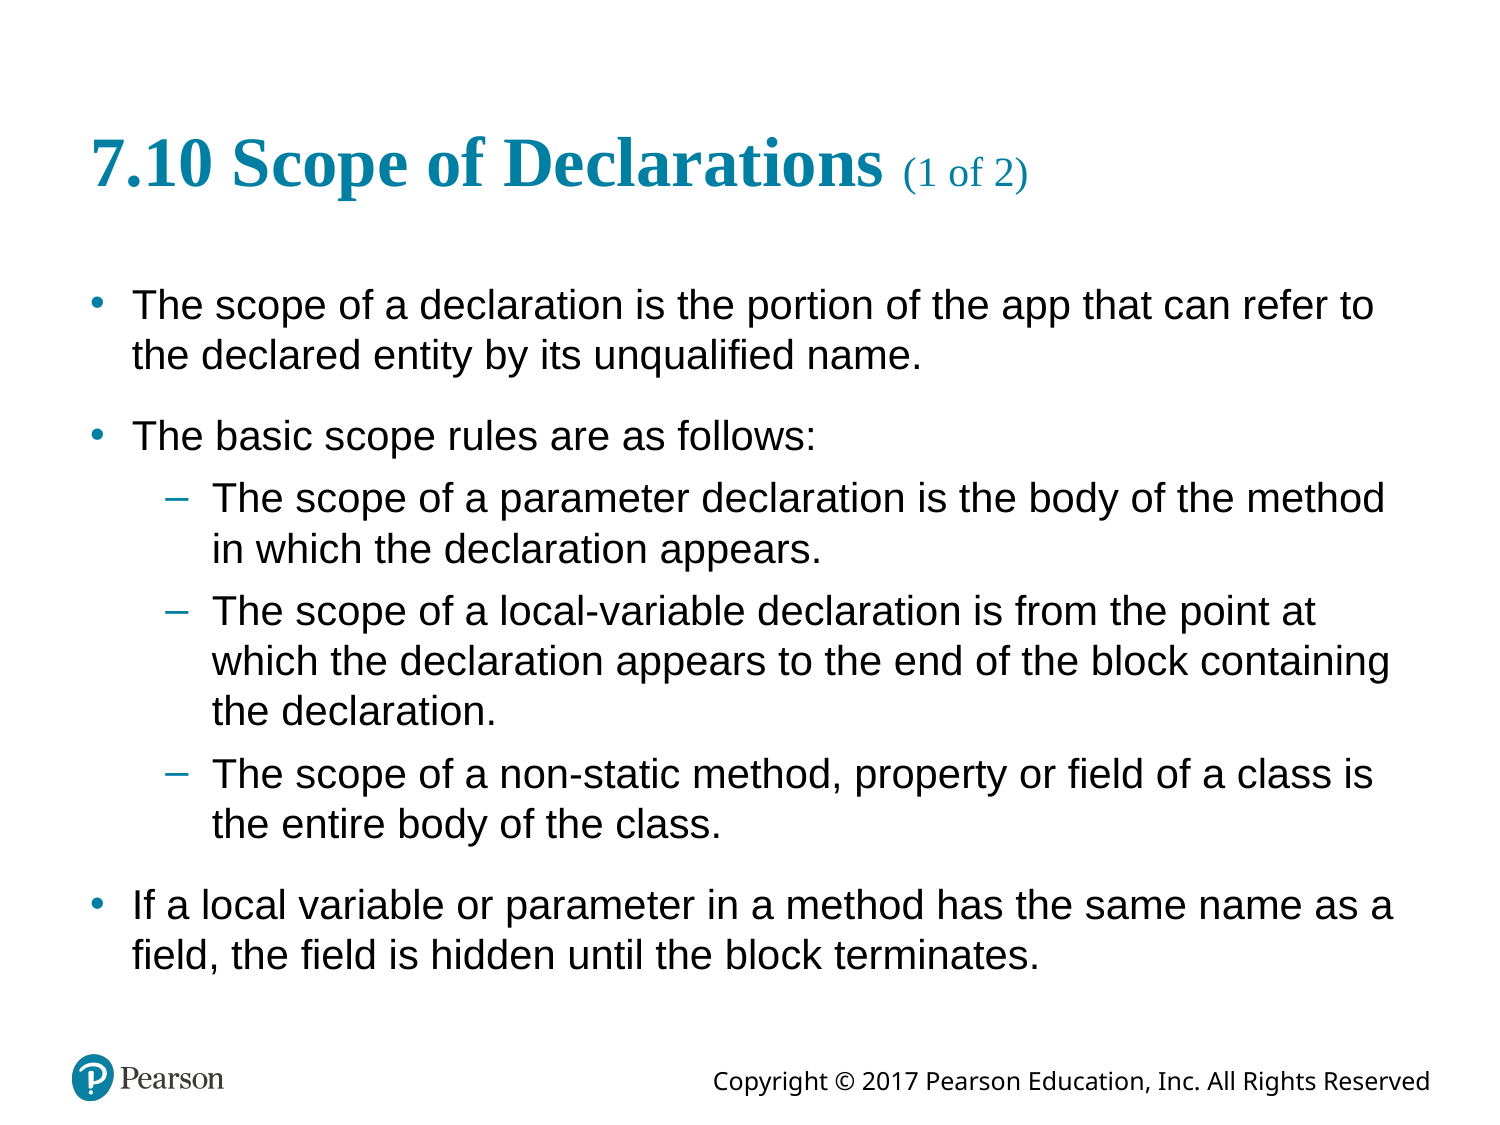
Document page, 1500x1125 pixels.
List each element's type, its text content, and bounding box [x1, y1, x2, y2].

picture [80, 1063, 106, 1088]
picture [72, 1087, 83, 1101]
picture [72, 1054, 88, 1070]
title 7.10 Scope of Declarations (1 of 2) [75, 35, 1425, 216]
picture [98, 1054, 224, 1101]
list The scope of a declaration is the portion of the app that can refer to the declared entity by its unqualified name. The basic scope rules are as follows: The scope of a parameter declaration is the body of the method in which the declaration appears. The scope of a local-variable declaration is from the point at which the declaration appears to the end of the block containing the declaration. The scope of a non-static method, property or field of a class is the entire body of the class. If a local variable or parameter in a method has the same name as a field, the field is hidden until the block terminates. [75, 262, 1425, 1005]
